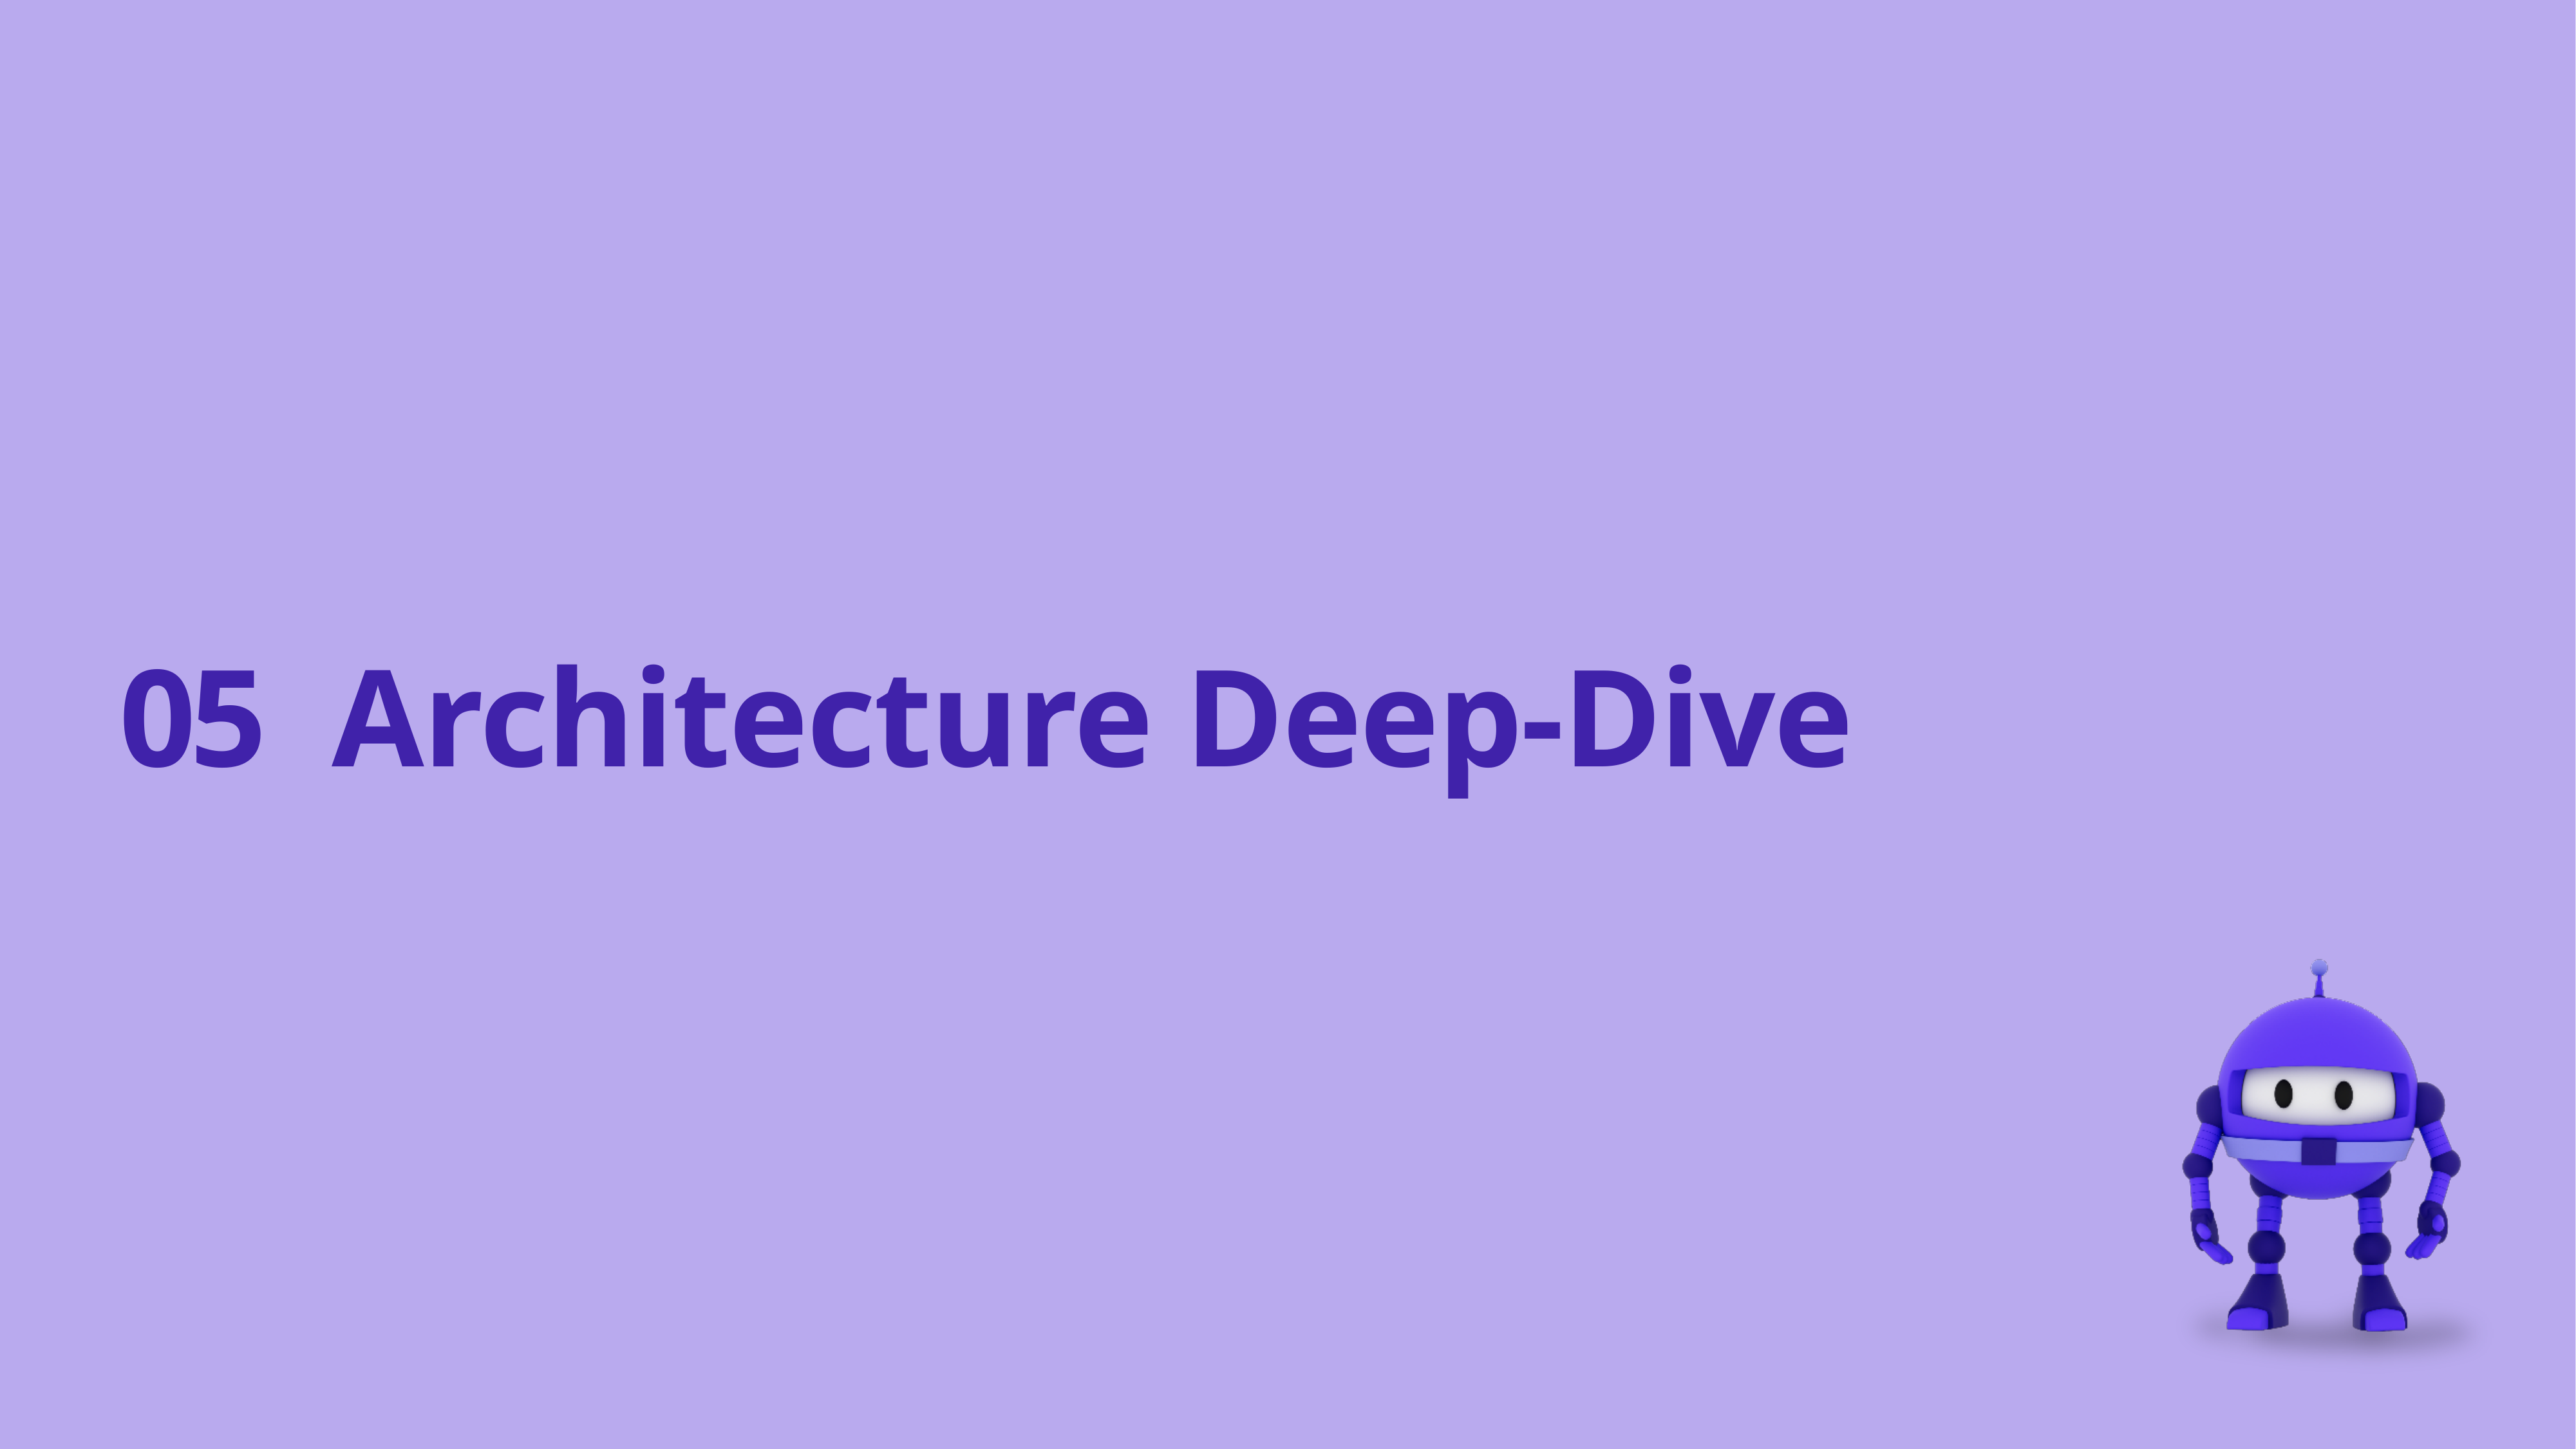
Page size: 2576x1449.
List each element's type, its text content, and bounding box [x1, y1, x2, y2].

list Architecture Deep-Dive [323, 644, 2132, 781]
list 05 [109, 644, 307, 781]
picture [2072, 925, 2535, 1389]
